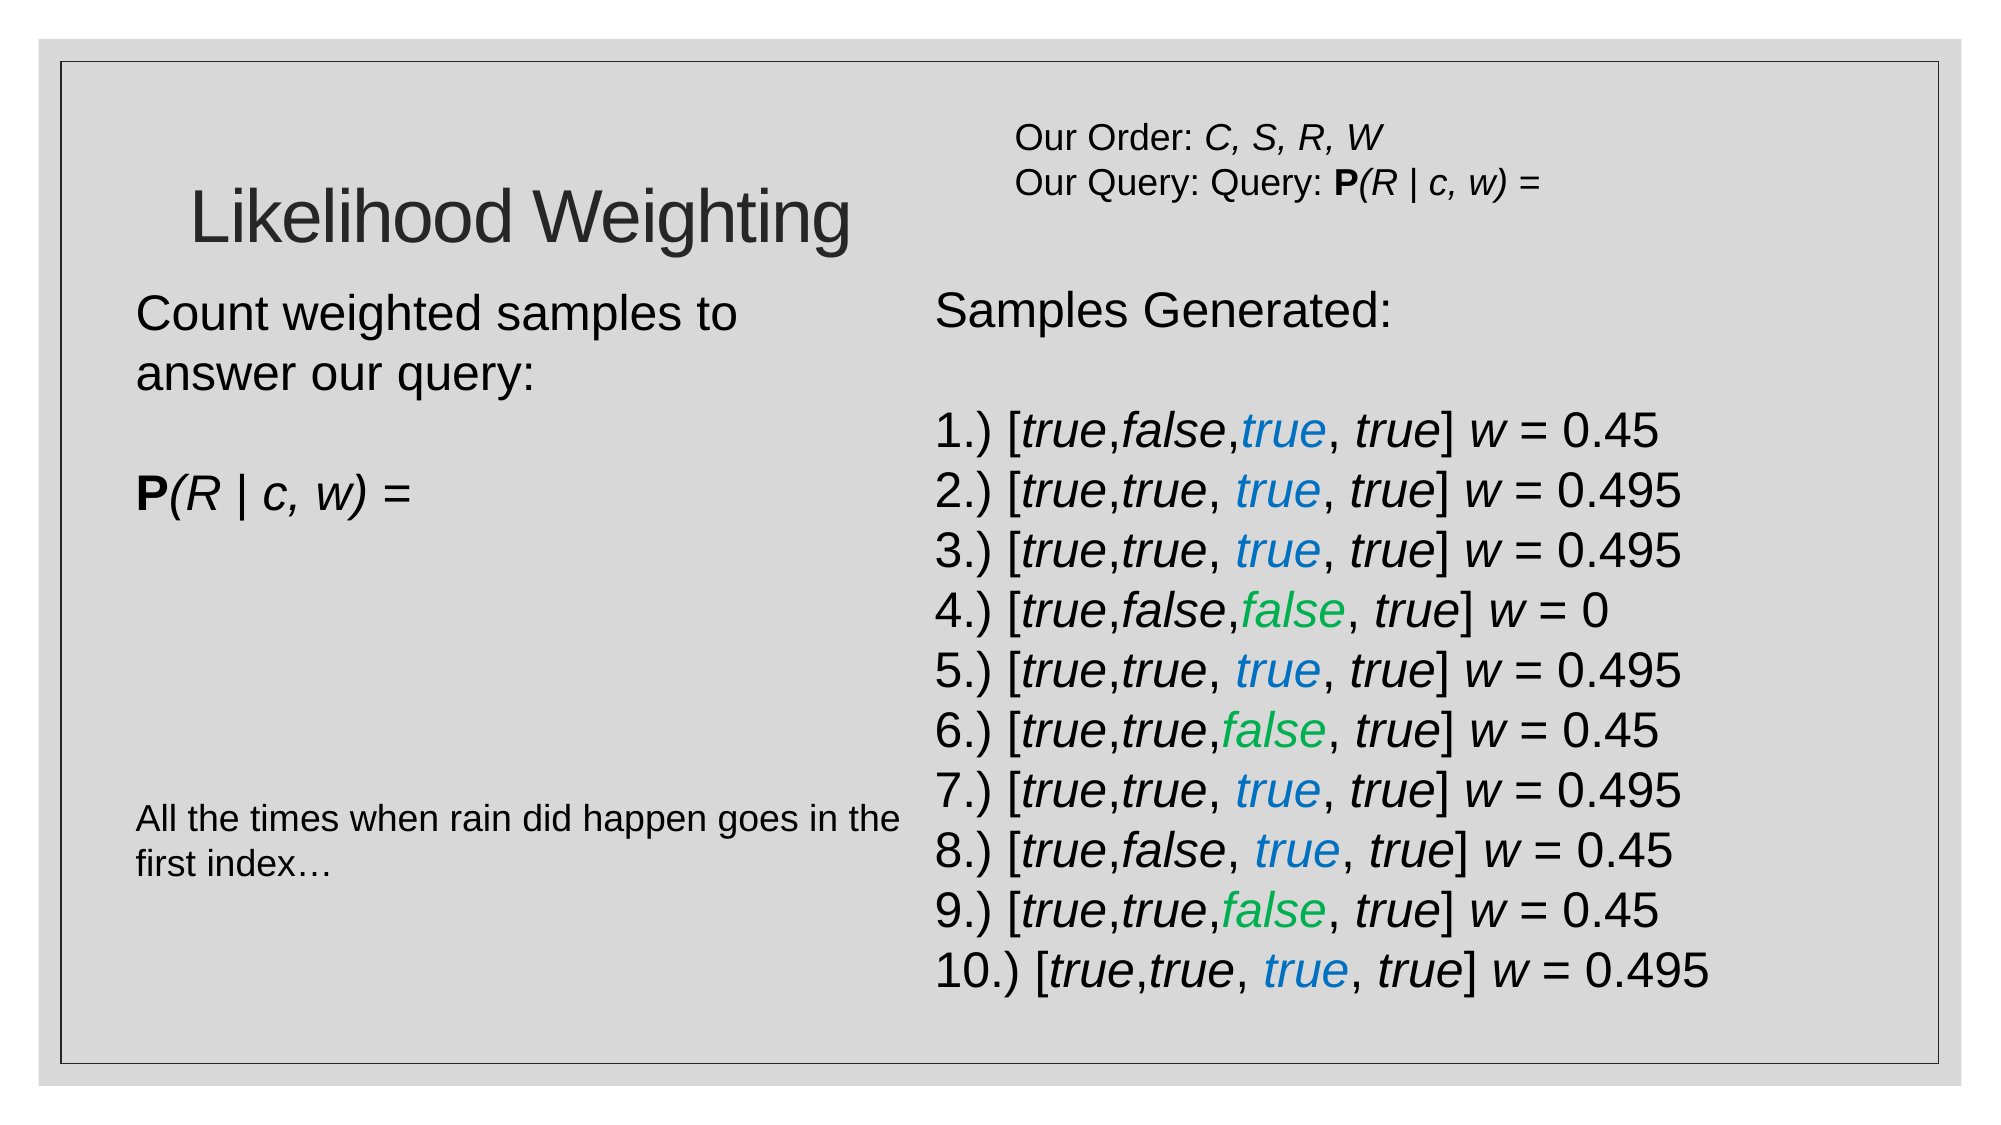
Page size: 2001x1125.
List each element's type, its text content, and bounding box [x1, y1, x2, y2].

title Likelihood Weighting [174, 105, 1825, 331]
text_box Samples Generated: 1.) [true,false,true, true] w = 0.45 2.) [true,true, true, true] w = 0.495 3.) [true,true, true, true] w = 0.495 4.) [true,false,false, true] w = 0 5.) [true,true, true, true] w = 0.495 6.) [true,true,false, true] w = 0.45 7.) [true,true, true, true] w = 0.495 8.) [true,false, true, true] w = 0.45 9.) [true,true,false, true] w = 0.45 10.) [true,true, true, true] w = 0.495 [919, 269, 1745, 1125]
text_box All the times when rain did happen goes in the first index… [120, 786, 920, 937]
